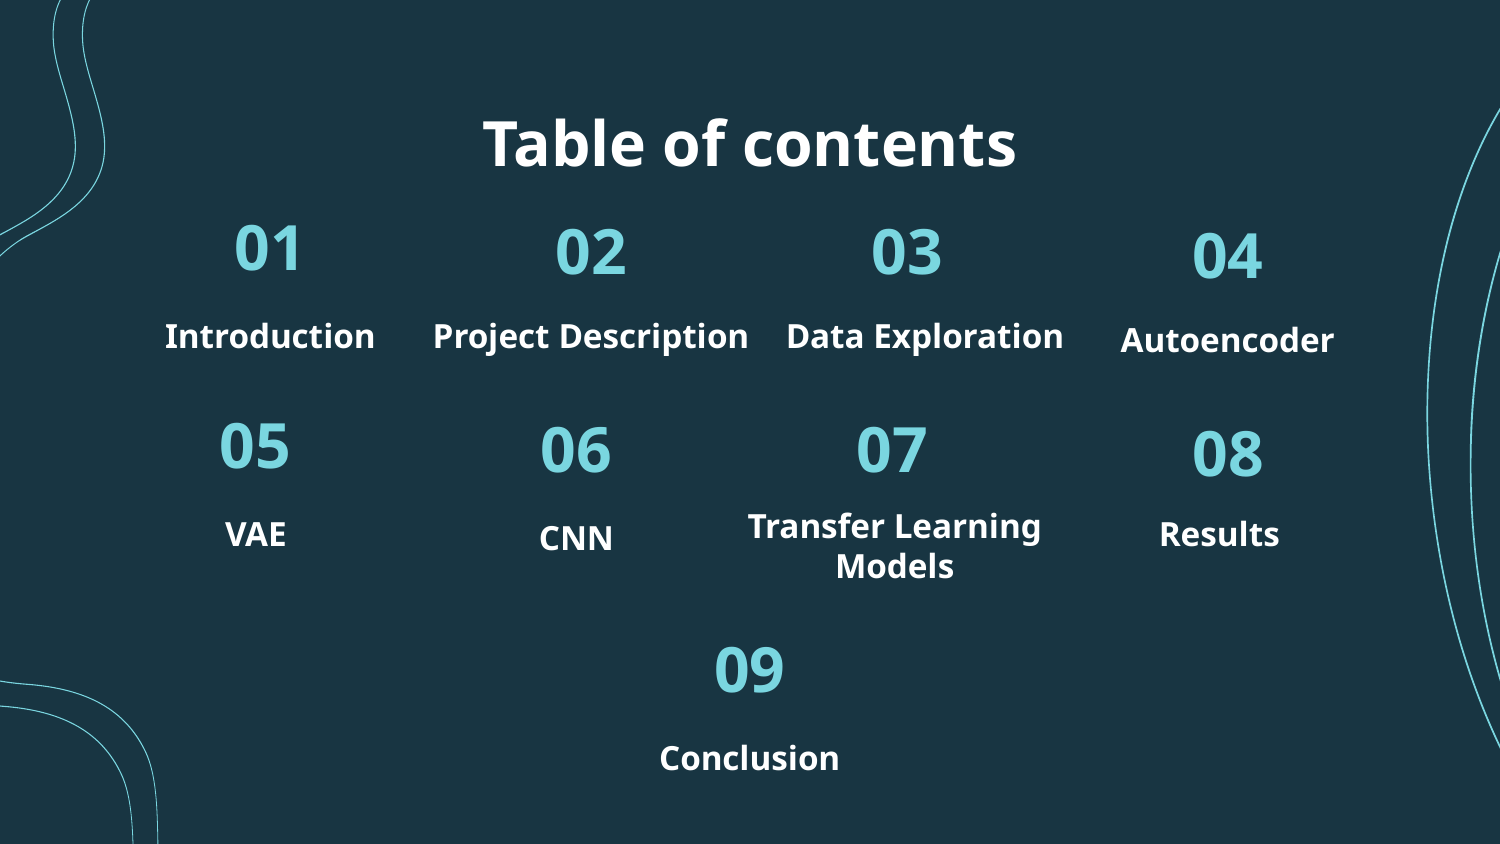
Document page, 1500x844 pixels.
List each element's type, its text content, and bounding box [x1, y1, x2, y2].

text_box Autoencoder [1052, 305, 1404, 374]
subtitle Introduction [94, 298, 447, 371]
subtitle Conclusion [574, 720, 926, 793]
title Table of contents [118, 88, 1382, 167]
text_box Results [1018, 503, 1420, 569]
text_box 03 [731, 204, 1084, 302]
title 01 [94, 201, 447, 298]
title 02 [415, 204, 731, 301]
title 09 [574, 623, 926, 720]
title 06 [400, 402, 716, 499]
subtitle CNN [400, 499, 680, 572]
text_box Data Exploration [767, 301, 1084, 371]
subtitle Project Description [415, 301, 767, 371]
text_box 04 [1052, 208, 1404, 305]
text_box 07 [716, 402, 1069, 499]
subtitle VAE [79, 496, 432, 569]
text_box 08 [1037, 406, 1420, 503]
title 05 [79, 399, 432, 496]
text_box Transfer Learning Models [680, 499, 1109, 601]
